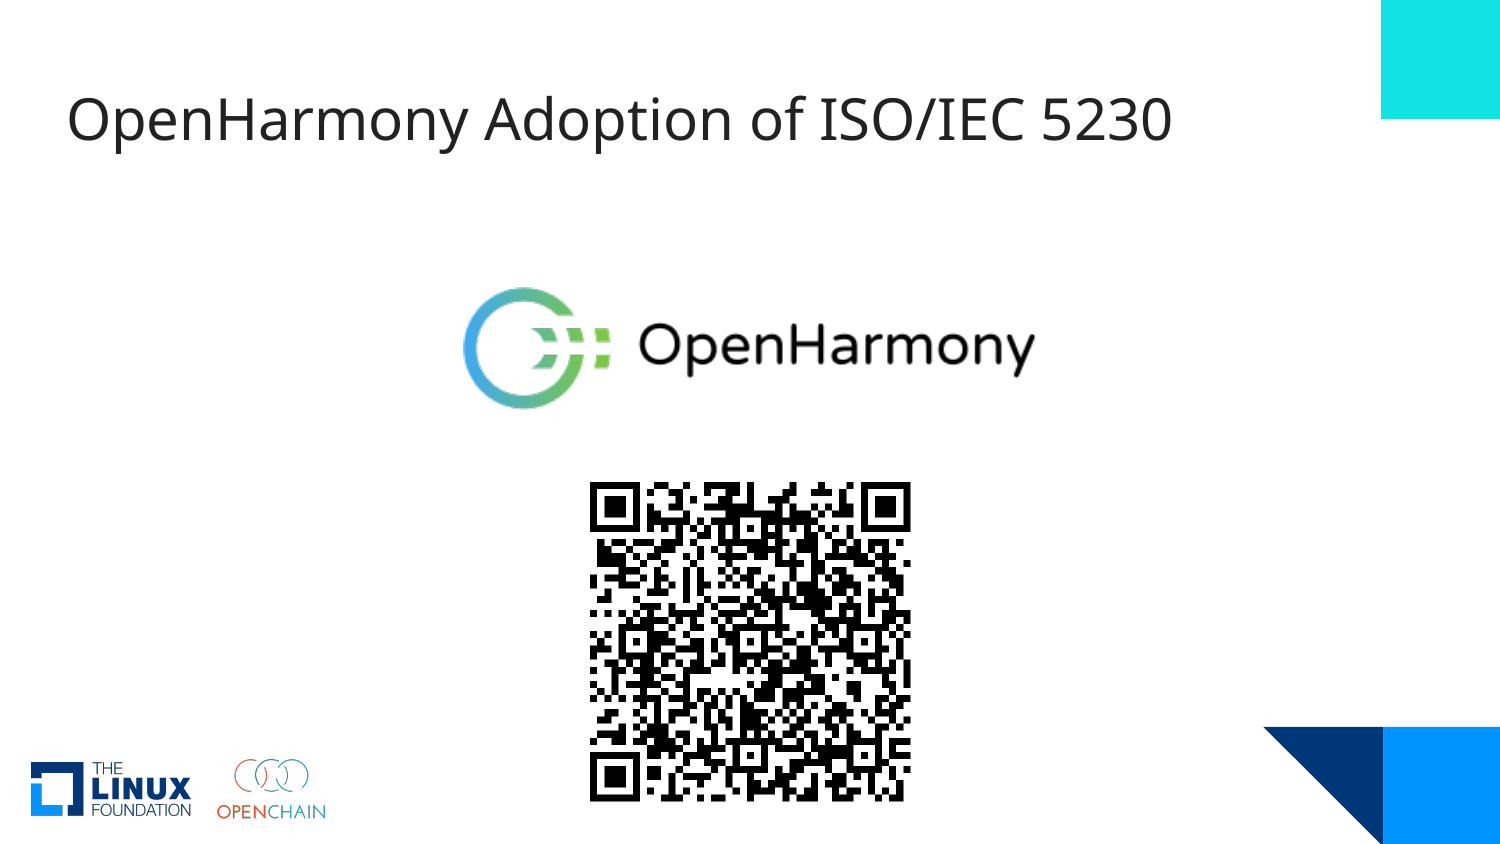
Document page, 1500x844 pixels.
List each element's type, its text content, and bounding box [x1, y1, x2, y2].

picture [215, 757, 327, 821]
picture [31, 762, 191, 816]
picture [359, 201, 1141, 819]
title OpenHarmony Adoption of ISO/IEC 5230 [51, 67, 1449, 167]
